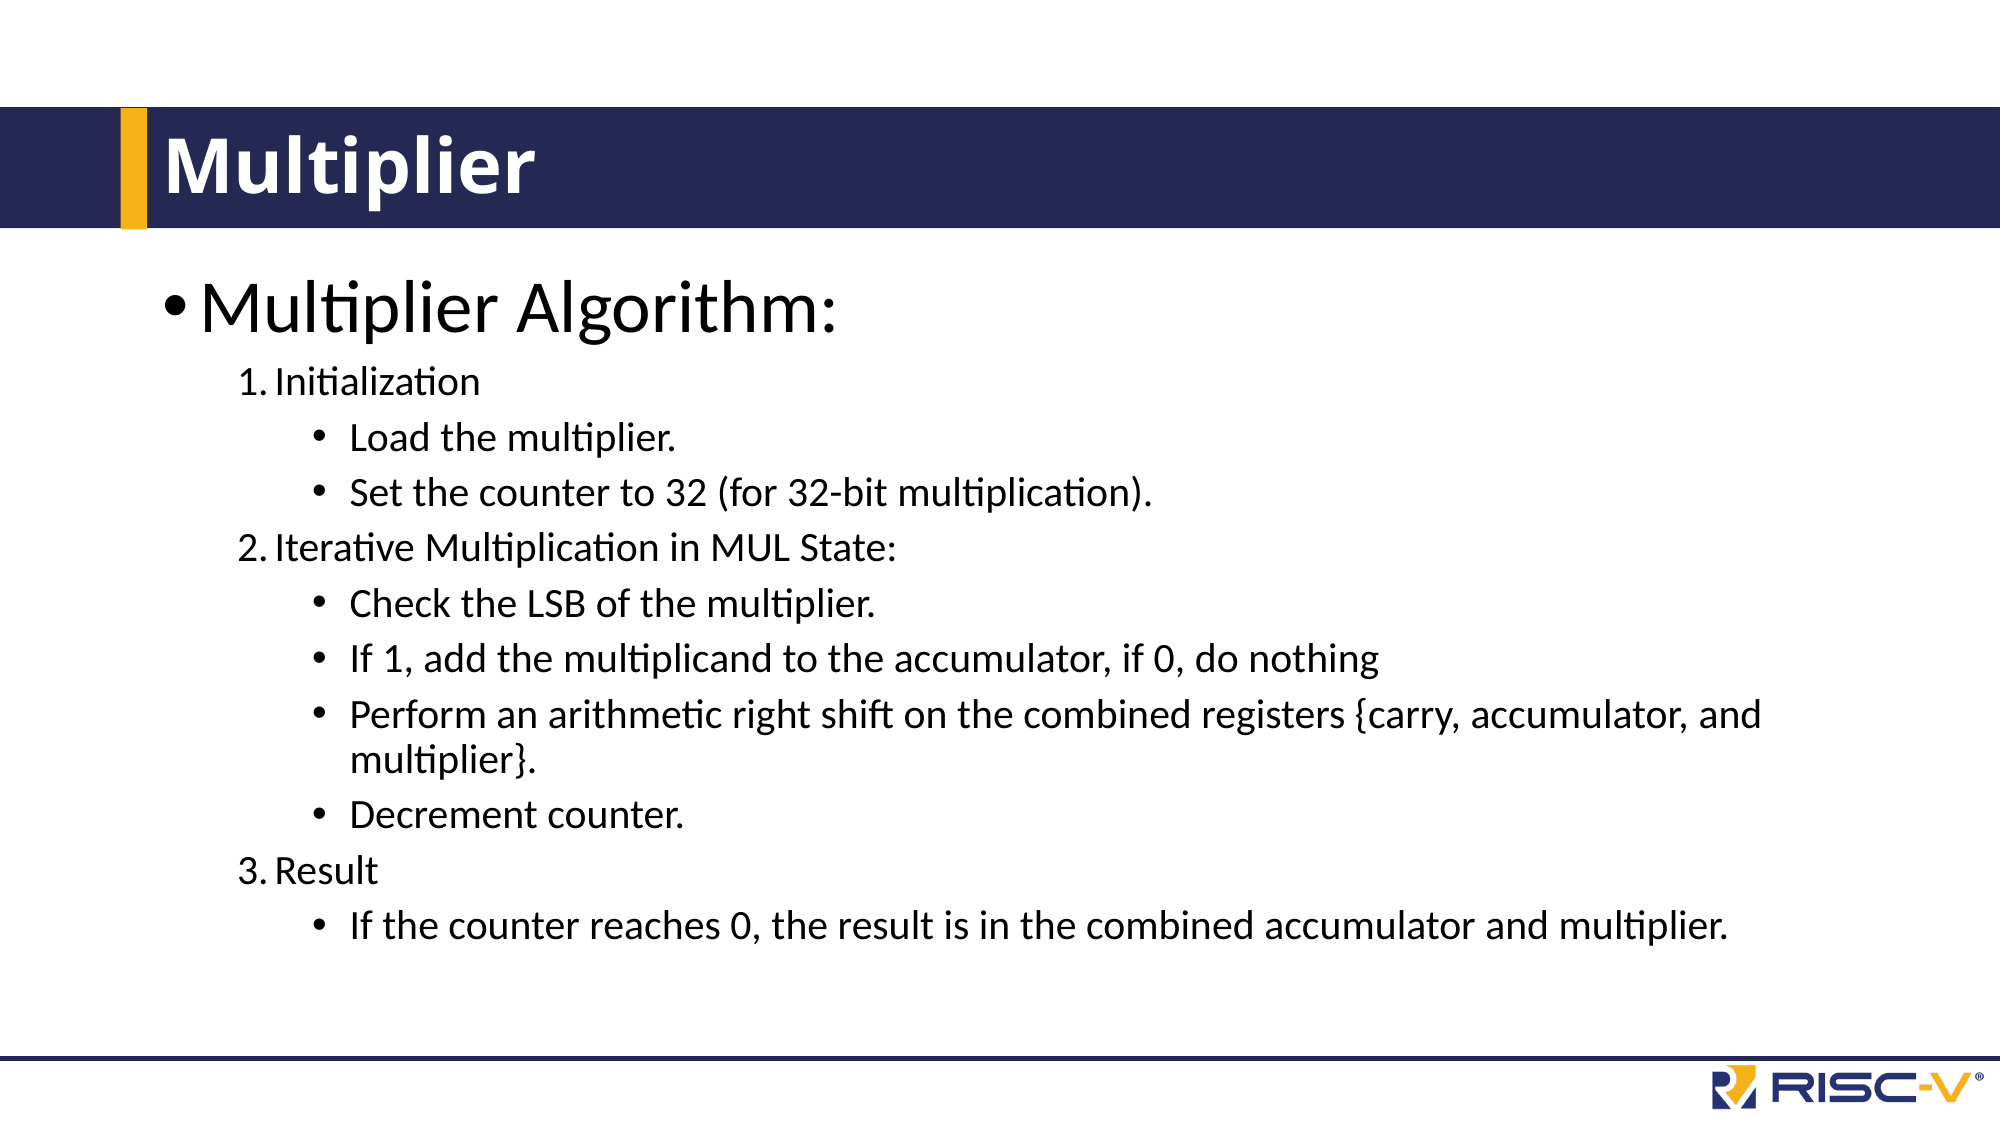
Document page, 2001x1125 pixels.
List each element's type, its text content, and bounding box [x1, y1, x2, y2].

title Multiplier [148, 120, 1723, 218]
text_box Multiplier Algorithm: Initialization Load the multiplier. Set the counter to 32 (for 32-bit multiplication). Iterative Multiplication in MUL State: Check the LSB of the multiplier. If 1, add the multiplicand to the accumulator, if 0, do nothing Perform an arithmetic right shift on the combined registers {carry, accumulator, and multiplier}. Decrement counter. Result If the counter reaches 0, the result is in the combined accumulator and multiplier. [147, 260, 1851, 993]
text_box [120, 107, 148, 230]
text_box [0, 106, 2000, 229]
picture [1702, 1059, 1992, 1125]
picture [1702, 1047, 1992, 1058]
